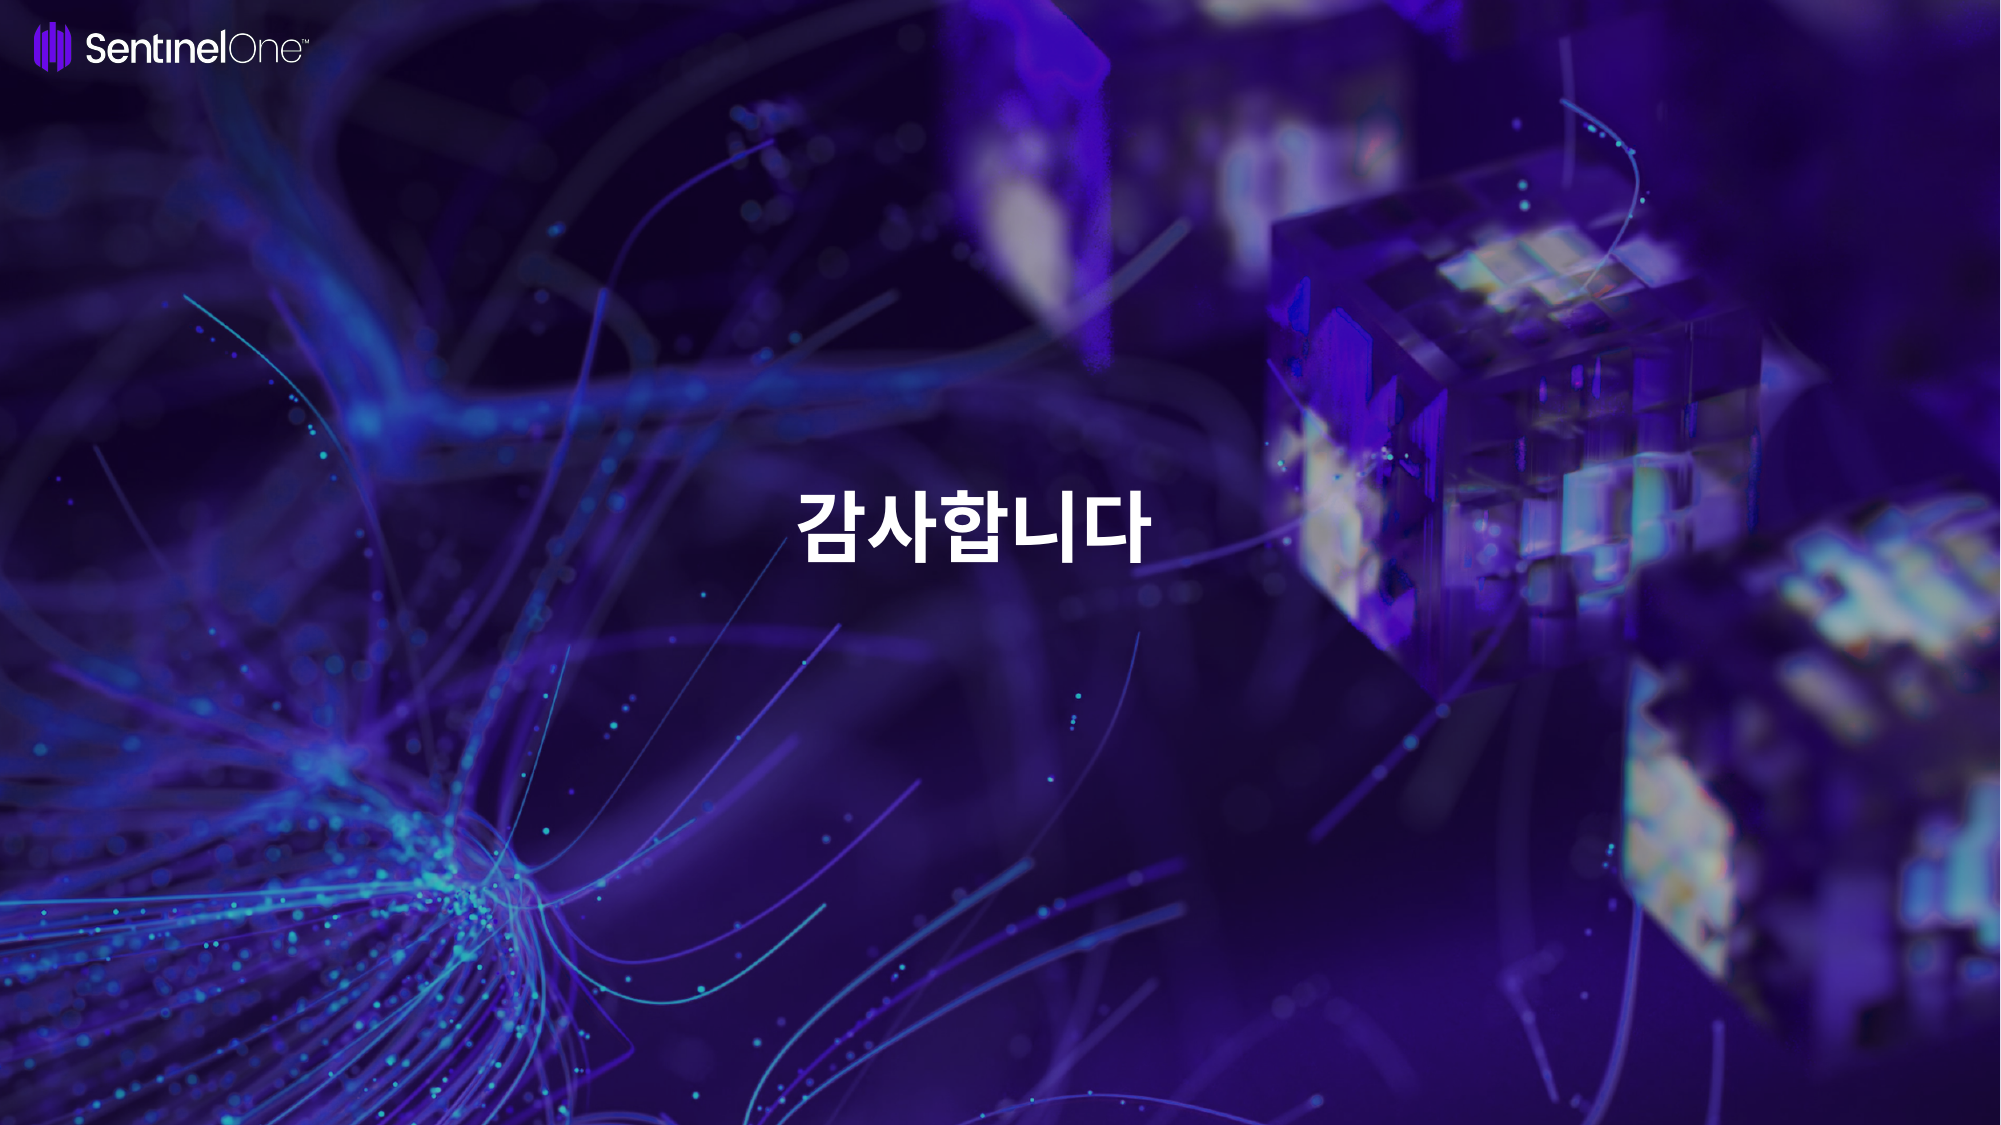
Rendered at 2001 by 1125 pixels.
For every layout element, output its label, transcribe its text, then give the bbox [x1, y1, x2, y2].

picture [0, 0, 2001, 1125]
text_box 감사합니다 [264, 471, 1684, 747]
text_box [202, 384, 1799, 687]
